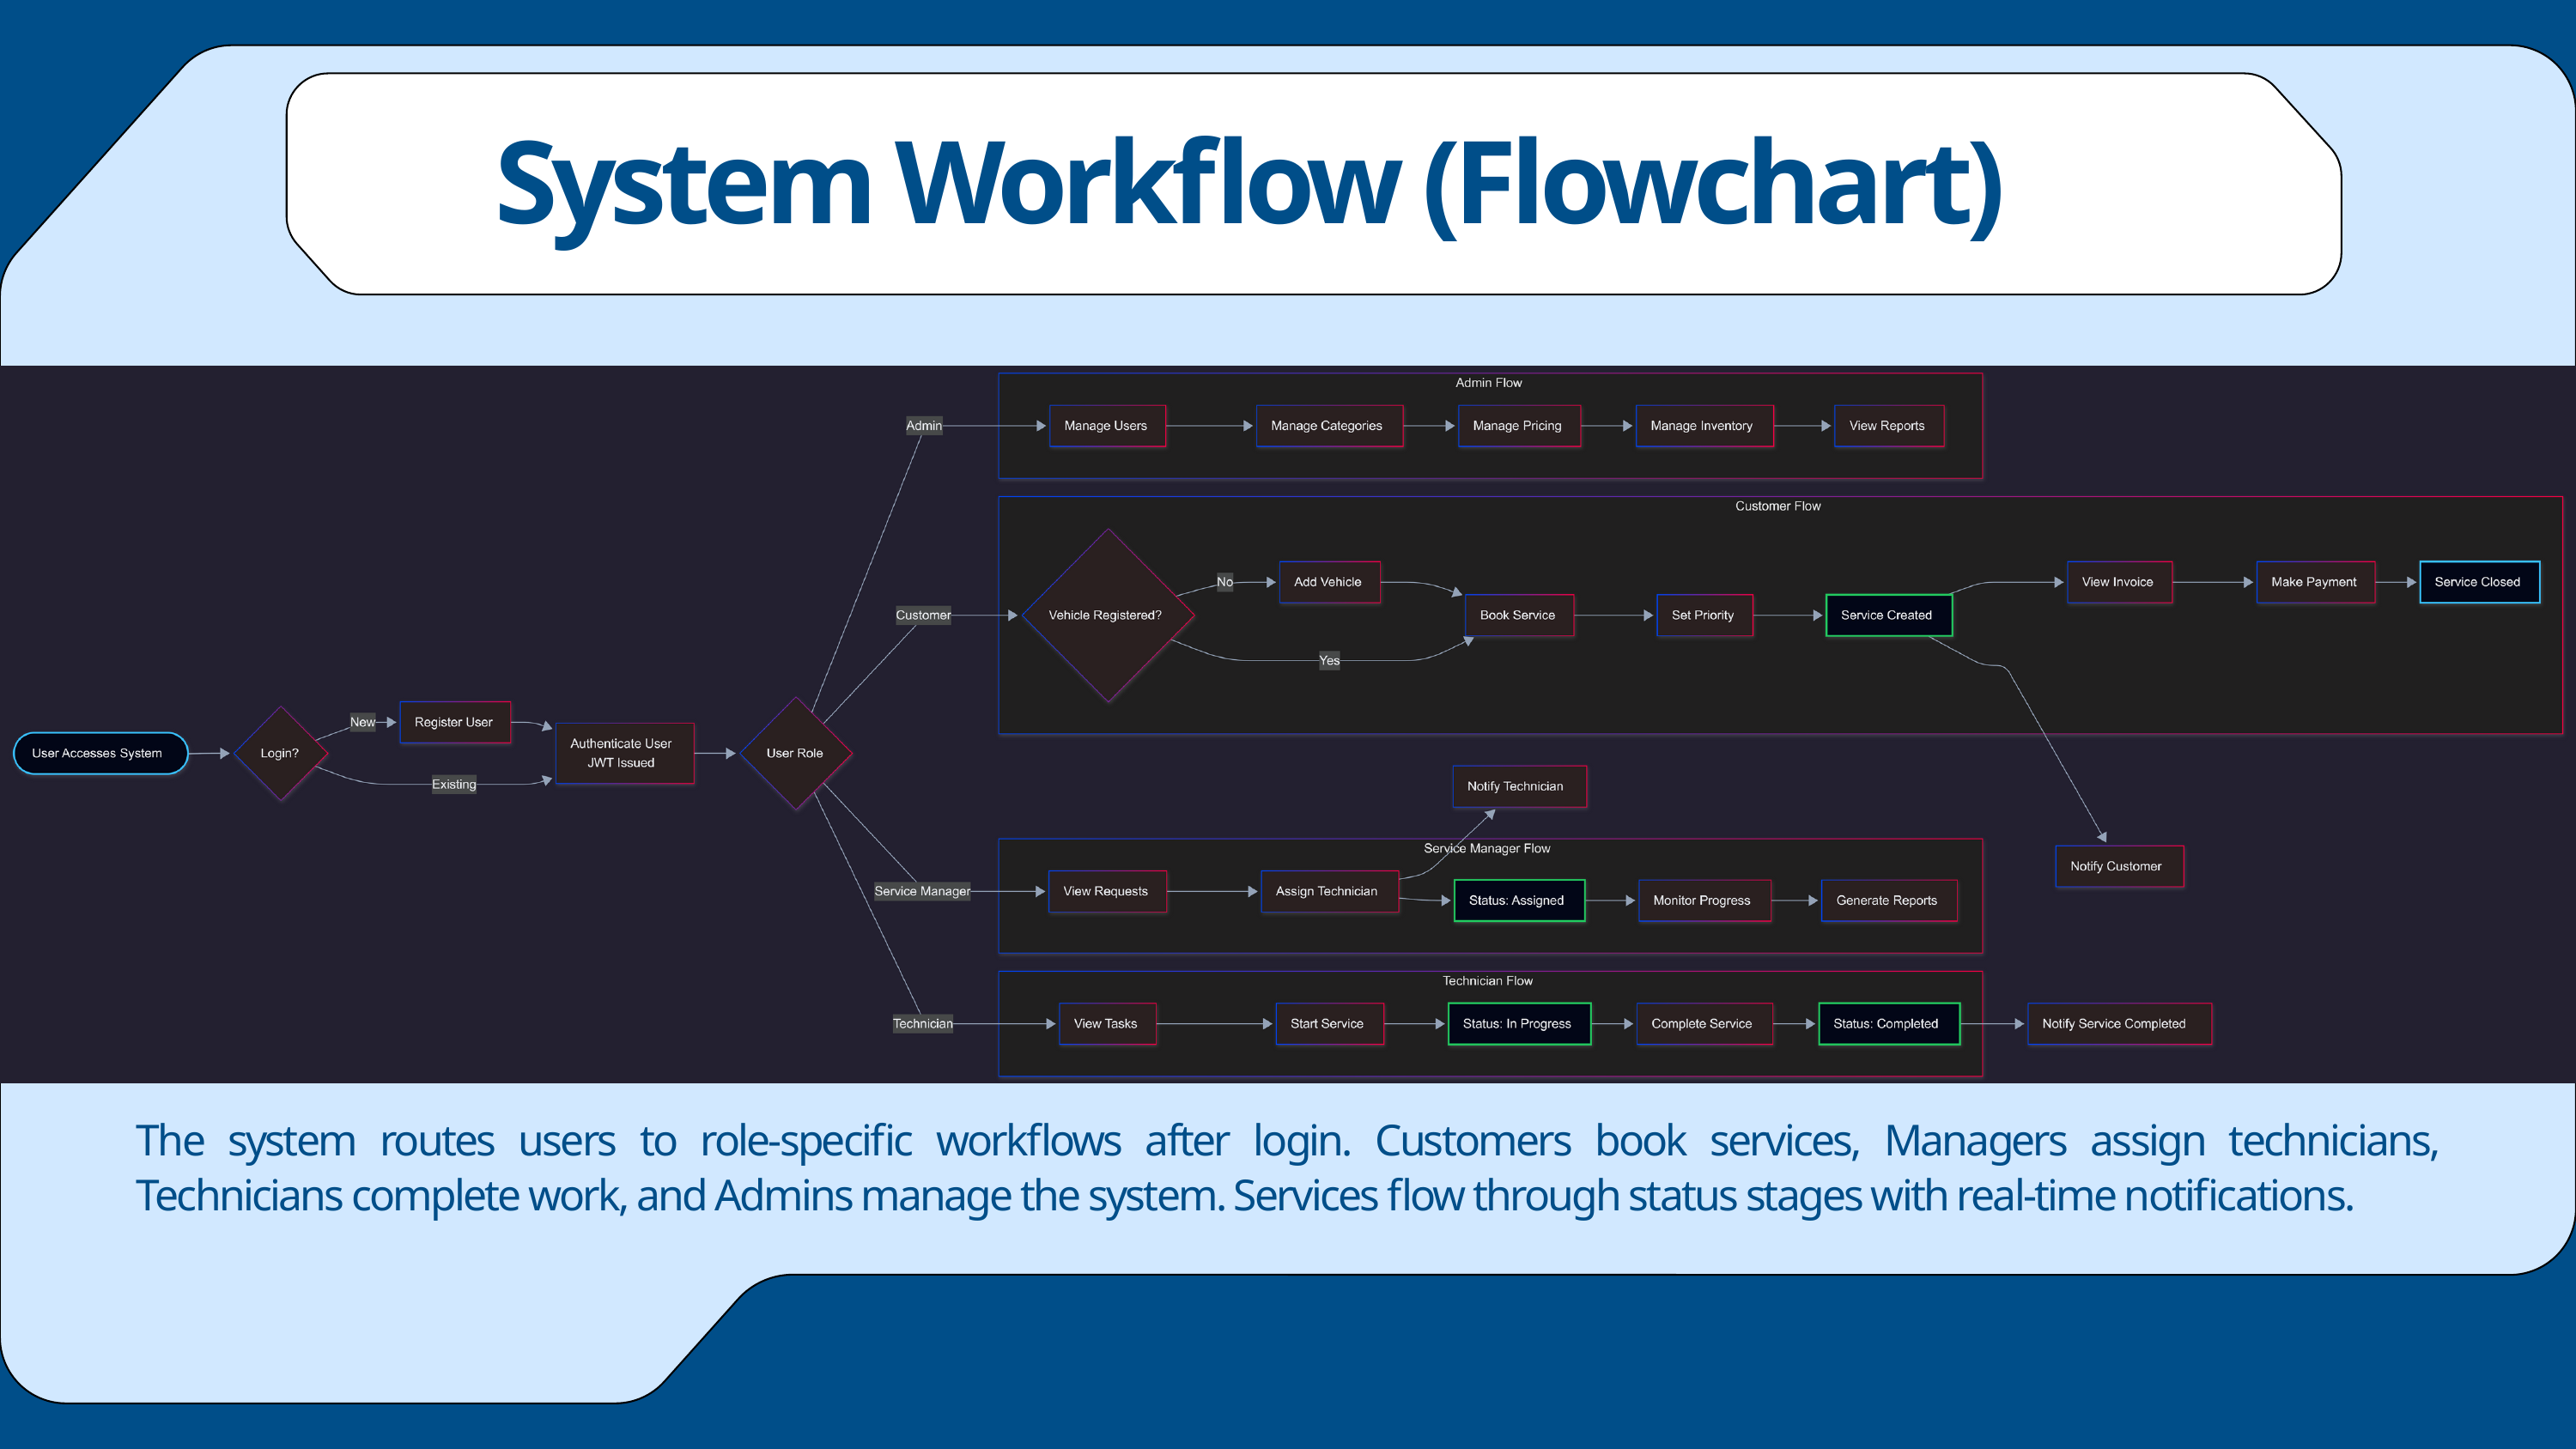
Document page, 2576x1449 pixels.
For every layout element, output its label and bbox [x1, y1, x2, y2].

text_box [286, 73, 2342, 295]
text_box [0, 45, 2576, 1404]
